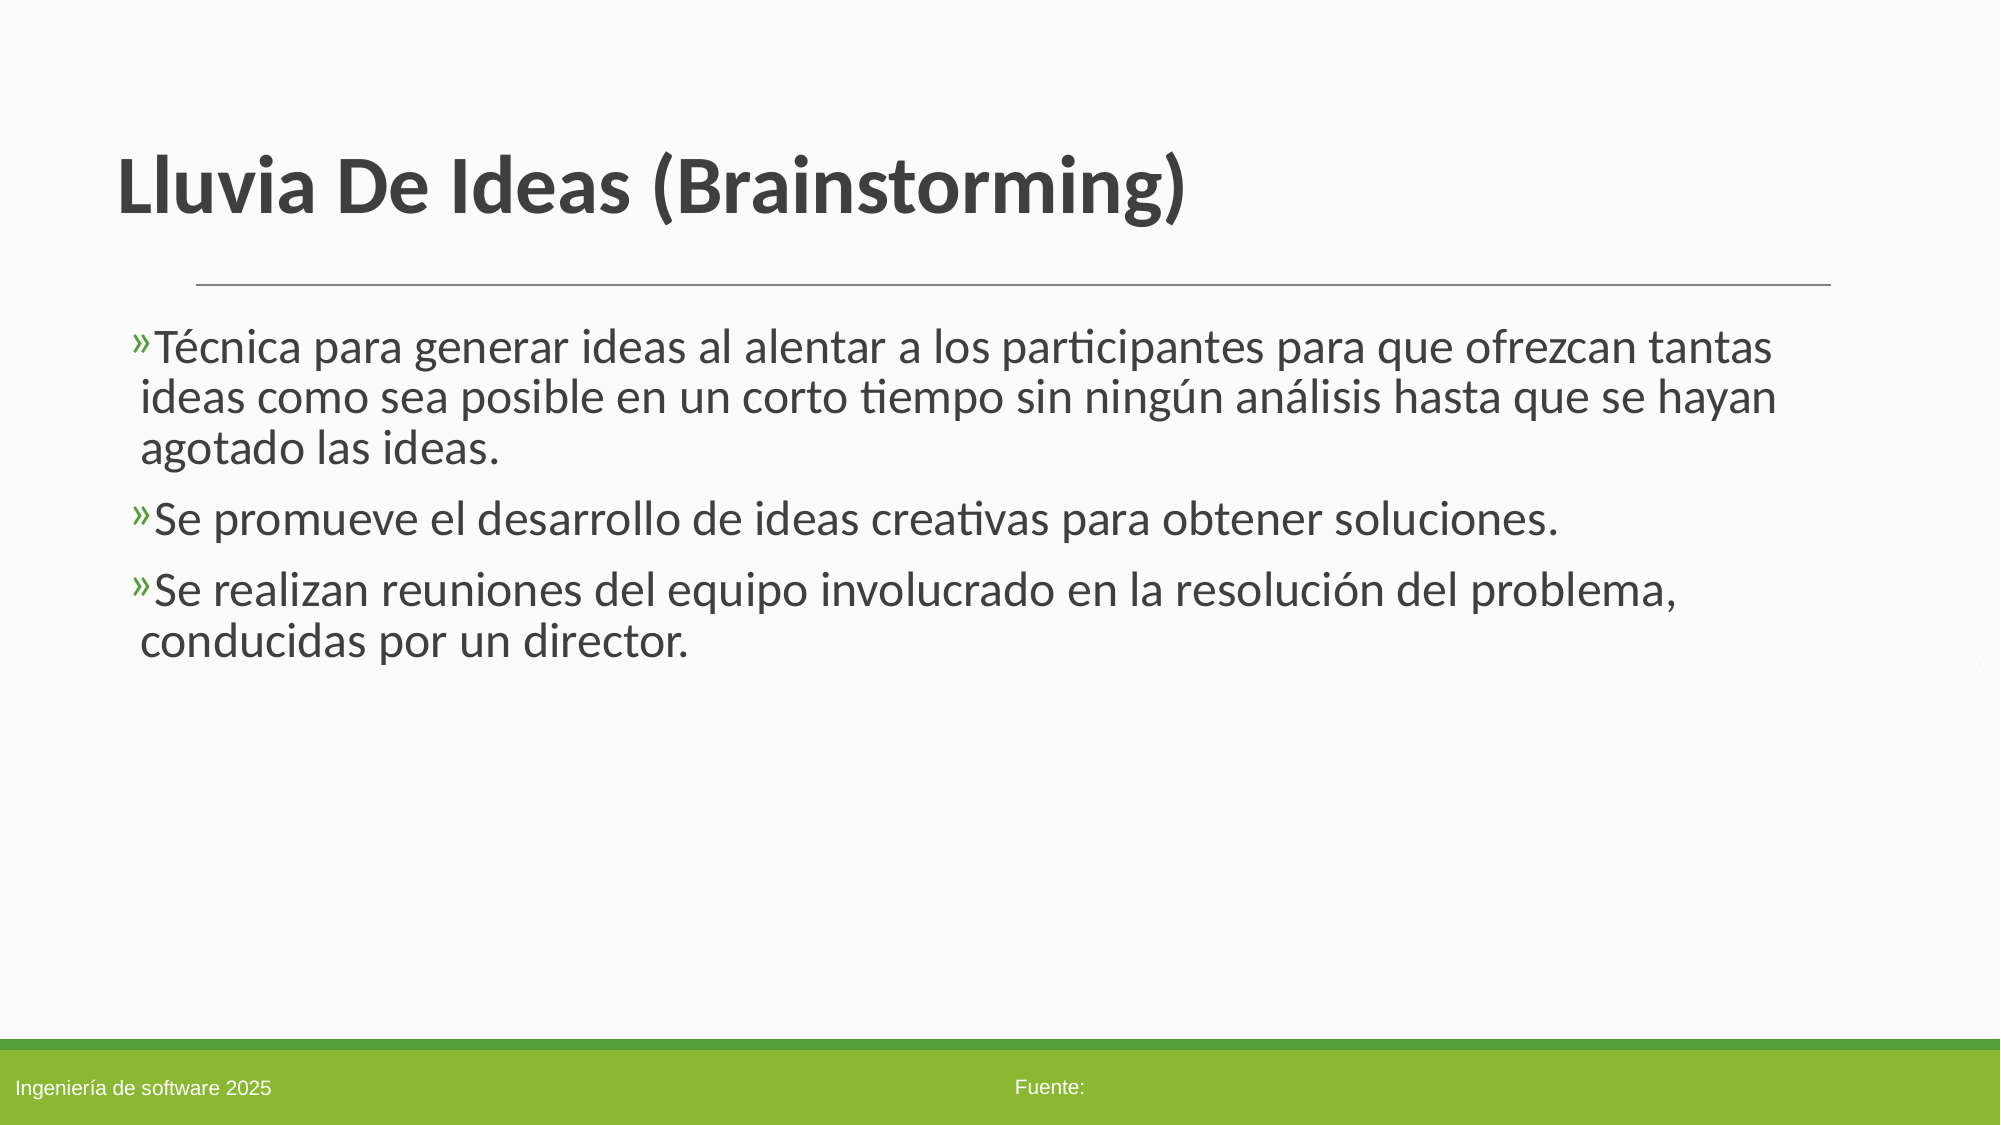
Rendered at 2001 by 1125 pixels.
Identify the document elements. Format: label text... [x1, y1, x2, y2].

slide_number 9 [1520, 456, 2000, 685]
list Técnica para generar ideas al alentar a los participantes para que ofrezcan tantas ideas como sea posible en un corto tiempo sin ningún análisis hasta que se hayan agotado las ideas. Se promueve el desarrollo de ideas creativas para obtener soluciones. Se realizan reuniones del equipo involucrado en la resolución del problema, conducidas por un director. [114, 315, 1875, 857]
title Lluvia De Ideas (Brainstorming) [102, 83, 1875, 292]
